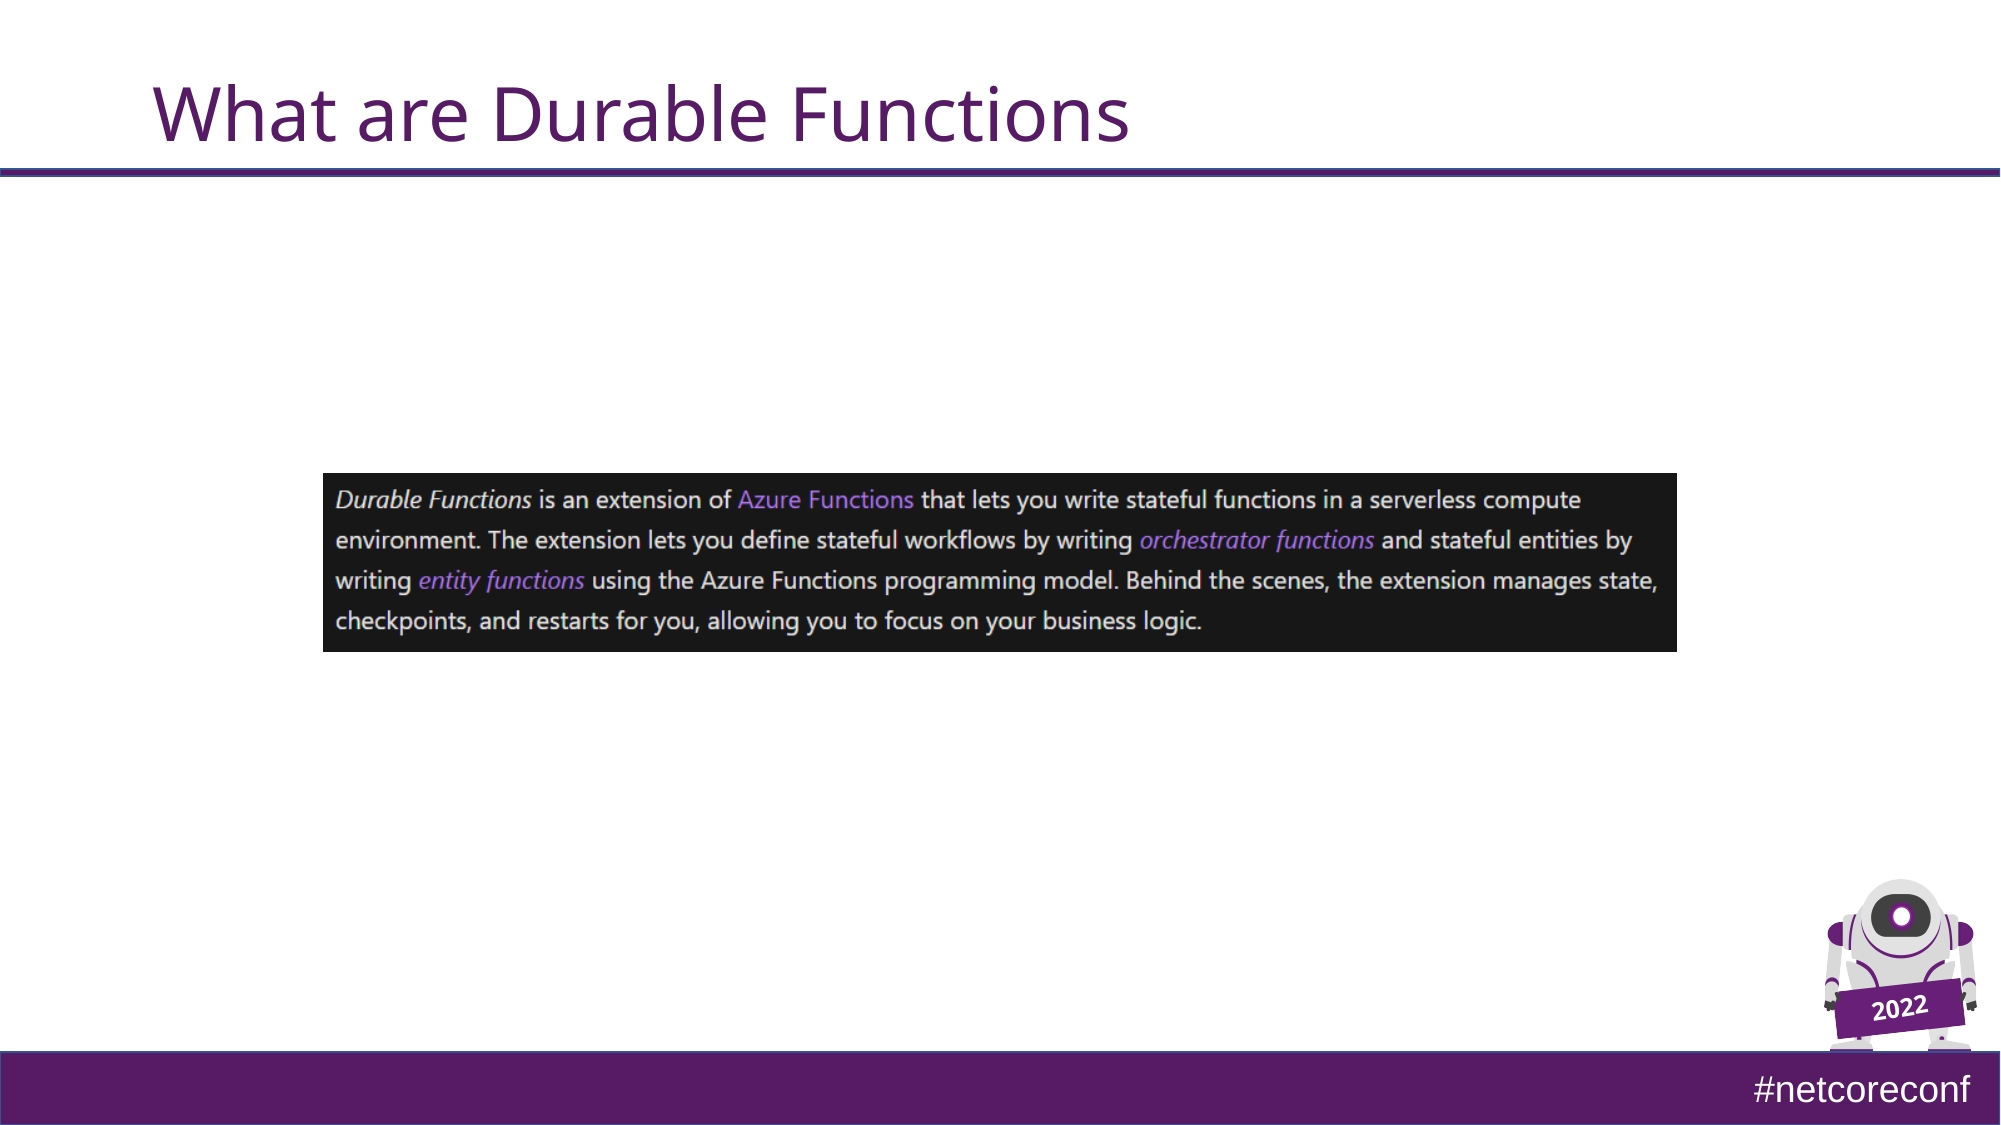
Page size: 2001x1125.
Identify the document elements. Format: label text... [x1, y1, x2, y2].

title What are Durable Functions [137, 20, 1863, 213]
picture [1824, 879, 1977, 1051]
picture [323, 473, 1677, 652]
